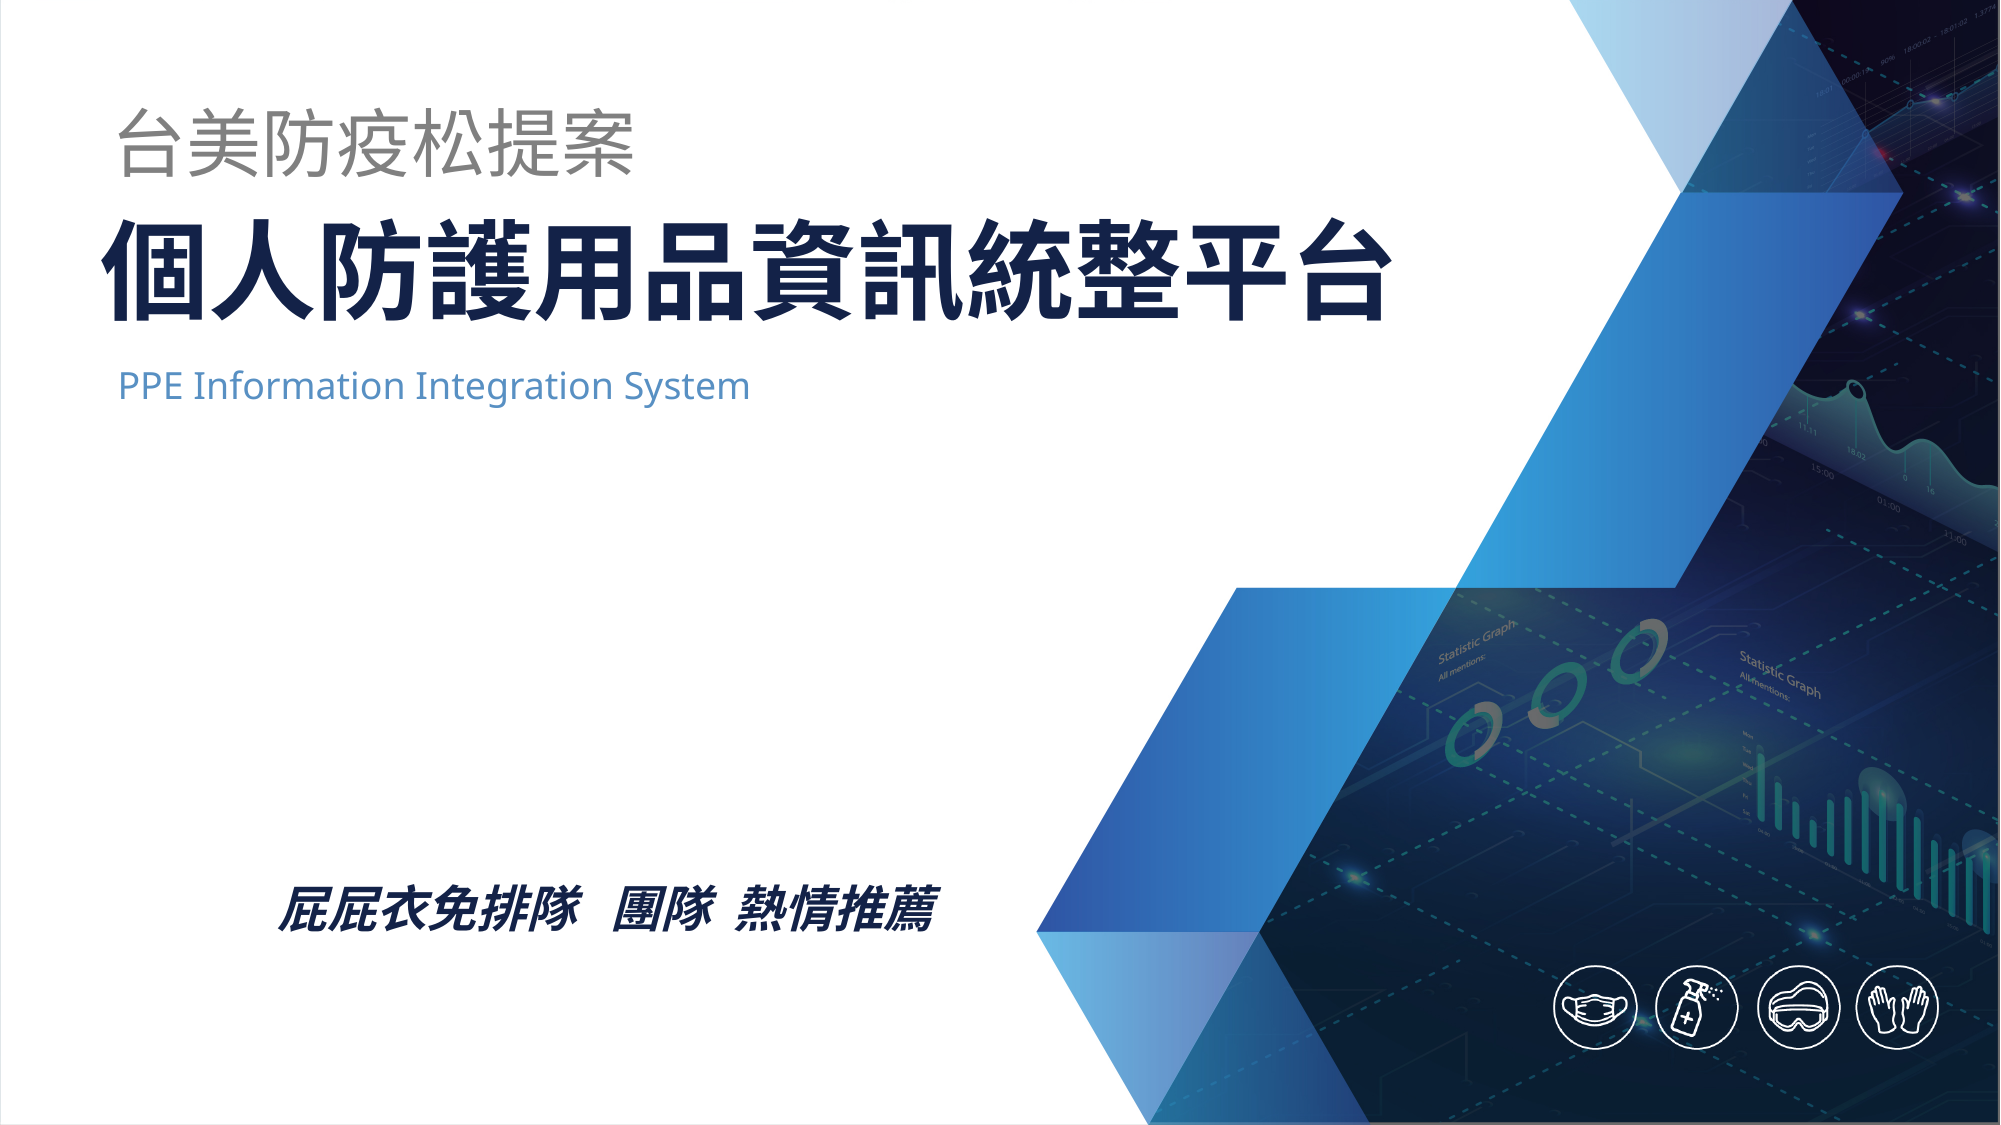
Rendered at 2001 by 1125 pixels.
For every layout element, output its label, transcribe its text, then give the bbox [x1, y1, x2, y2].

title 個人防護用品資訊統整平台 [85, 196, 1472, 329]
picture [0, 0, 2000, 1125]
text_box 屁屁衣免排隊 團隊 熱情推薦 [262, 870, 1046, 988]
subtitle PPE Information Integration System [102, 342, 1134, 427]
text_box 台美防疫松提案 [96, 89, 652, 195]
